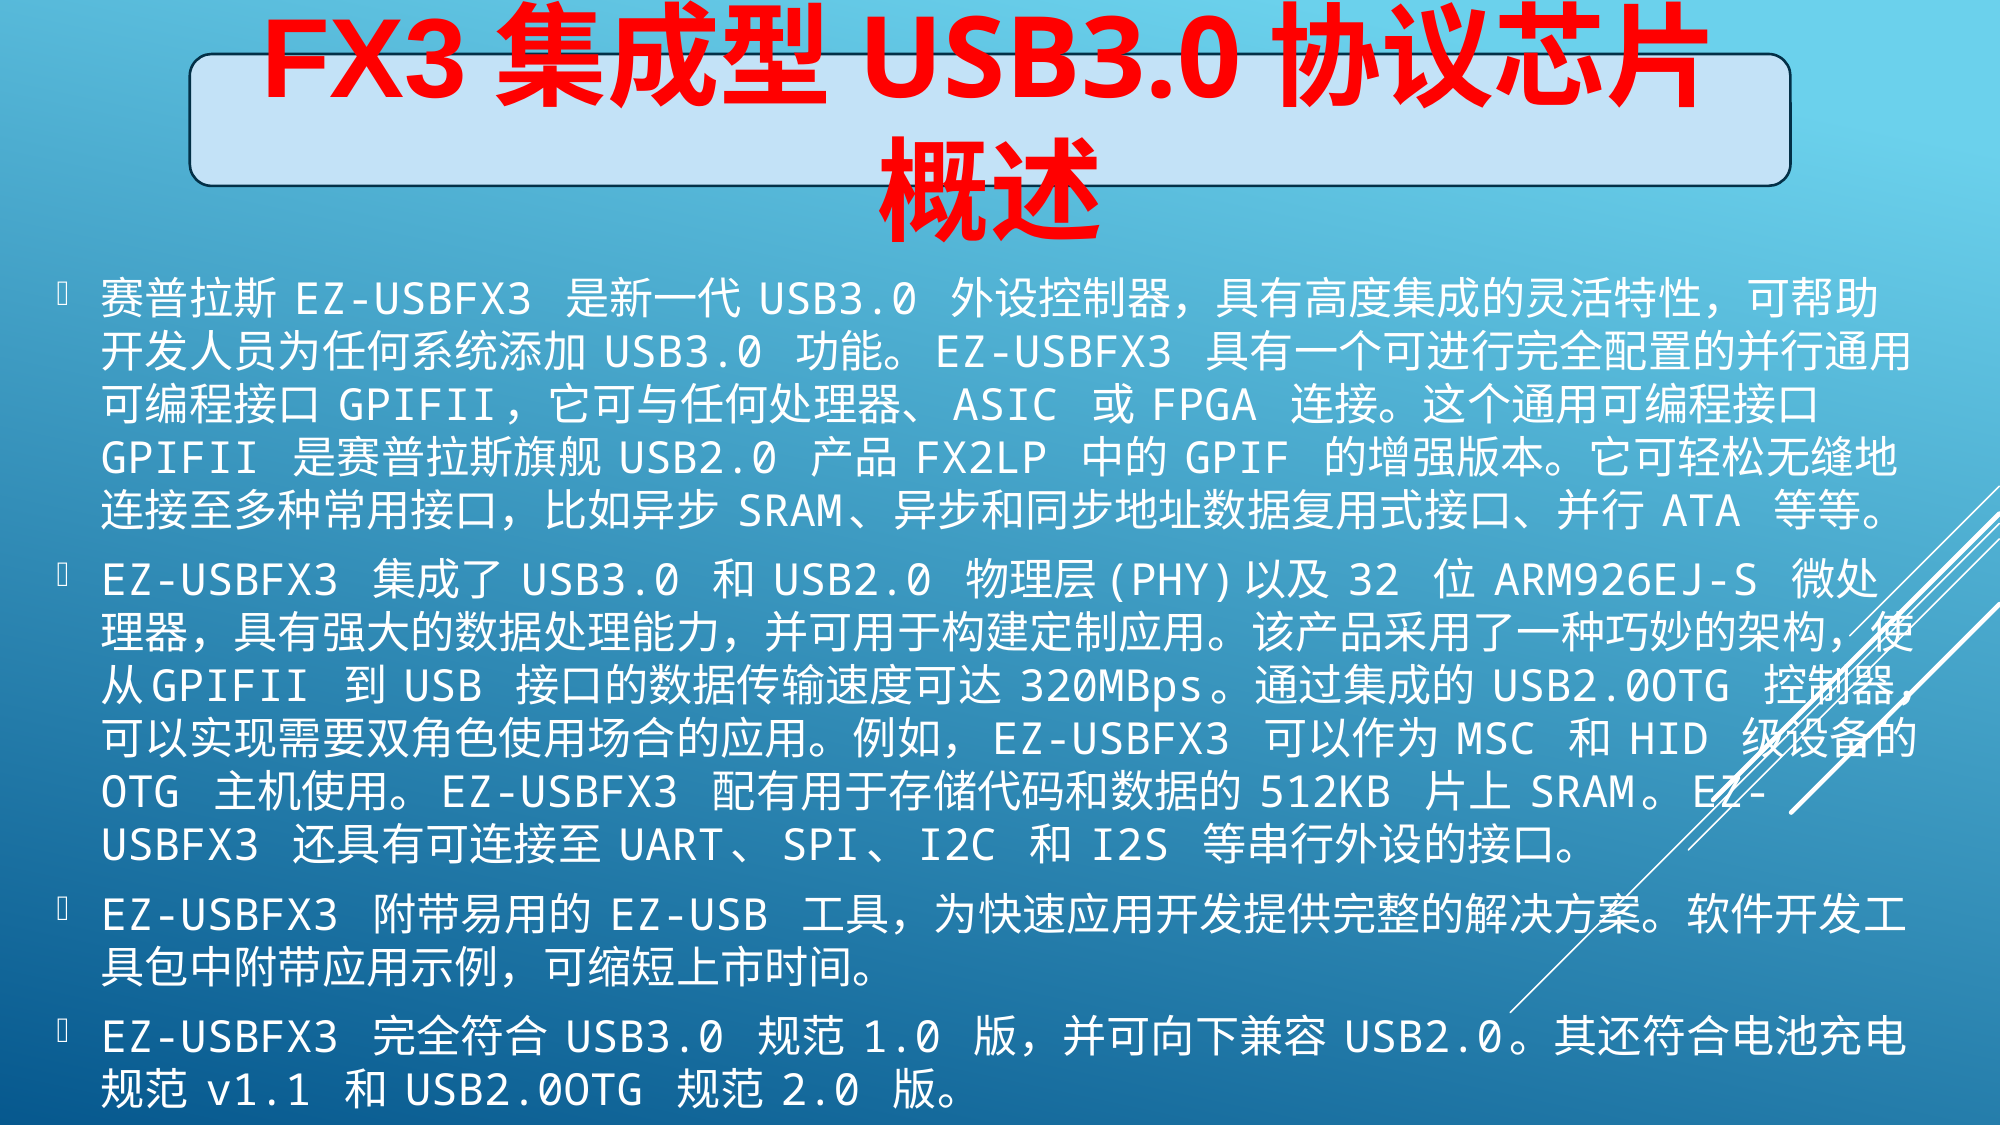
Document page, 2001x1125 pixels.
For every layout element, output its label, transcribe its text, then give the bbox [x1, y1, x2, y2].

list 赛普拉斯 EZ-USBFX3 是新一代 USB3.0 外设控制器，具有高度集成的灵活特性，可帮助开发人员为任何系统添加 USB3.0 功能。EZ-USBFX3 具有一个可进行完全配置的并行通用可编程接口 GPIFII，它可与任何处理器、ASIC 或 FPGA 连接。这个通用可编程接口 GPIFII 是赛普拉斯旗舰 USB2.0 产品 FX2LP 中的 GPIF 的增强版本。它可轻松无缝地连接至多种常用接口，比如异步 SRAM、异步和同步地址数据复用式接口、并行 ATA 等等。 EZ-USBFX3 集成了 USB3.0 和 USB2.0 物理层(PHY)以及 32 位 ARM926EJ-S 微处理器，具有强大的数据处理能力，并可用于构建定制应用。该产品采用了一种巧妙的架构，使从GPIFII 到 USB 接口的数据传输速度可达 320MBps。通过集成的 USB2.0OTG 控制器，可以实现需要双角色使用场合的应用。例如，EZ-USBFX3 可以作为 MSC 和 HID 级设备的 OTG 主机使用。EZ-USBFX3 配有用于存储代码和数据的 512KB 片上 SRAM。EZ-USBFX3 还具有可连接至 UART、SPI、I2C 和 I2S 等串行外设的接口。 EZ-USBFX3 附带易用的 EZ-USB 工具，为快速应用开发提供完整的解决方案。软件开发工具包中附带应用示例，可缩短上市时间。 EZ-USBFX3 完全符合 USB3.0 规范 1.0 版，并可向下兼容 USB2.0。其还符合电池充电规范 v1.1 和 USB2.0OTG 规范 2.0 版。 [41, 259, 1939, 1125]
text_box FX3集成型USB3.0协议芯片概述 [188, 52, 1792, 188]
